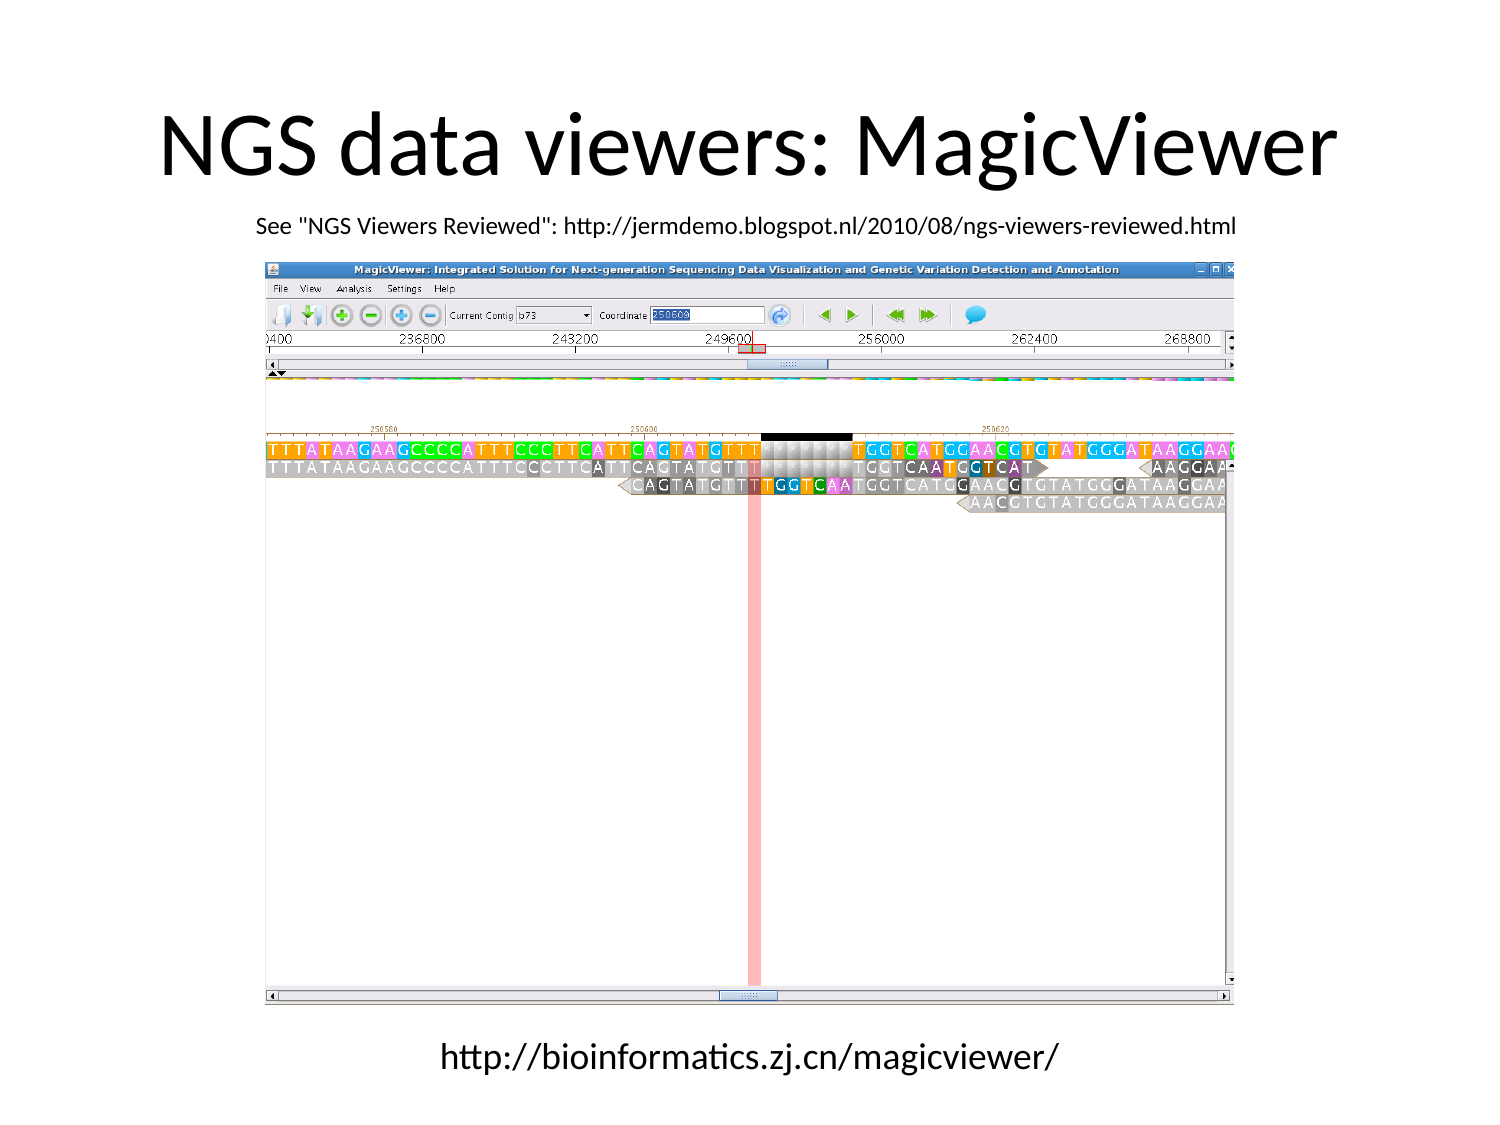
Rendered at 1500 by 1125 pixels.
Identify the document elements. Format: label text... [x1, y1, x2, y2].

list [74, 262, 1426, 1006]
text_box http://bioinformatics.zj.cn/magicviewer/ [425, 1024, 1075, 1085]
text_box See "NGS Viewers Reviewed": http://jermdemo.blogspot.nl/2010/08/ngs-viewers-reviewed.html [241, 201, 1254, 247]
title NGS data viewers: MagicViewer [75, 45, 1425, 233]
